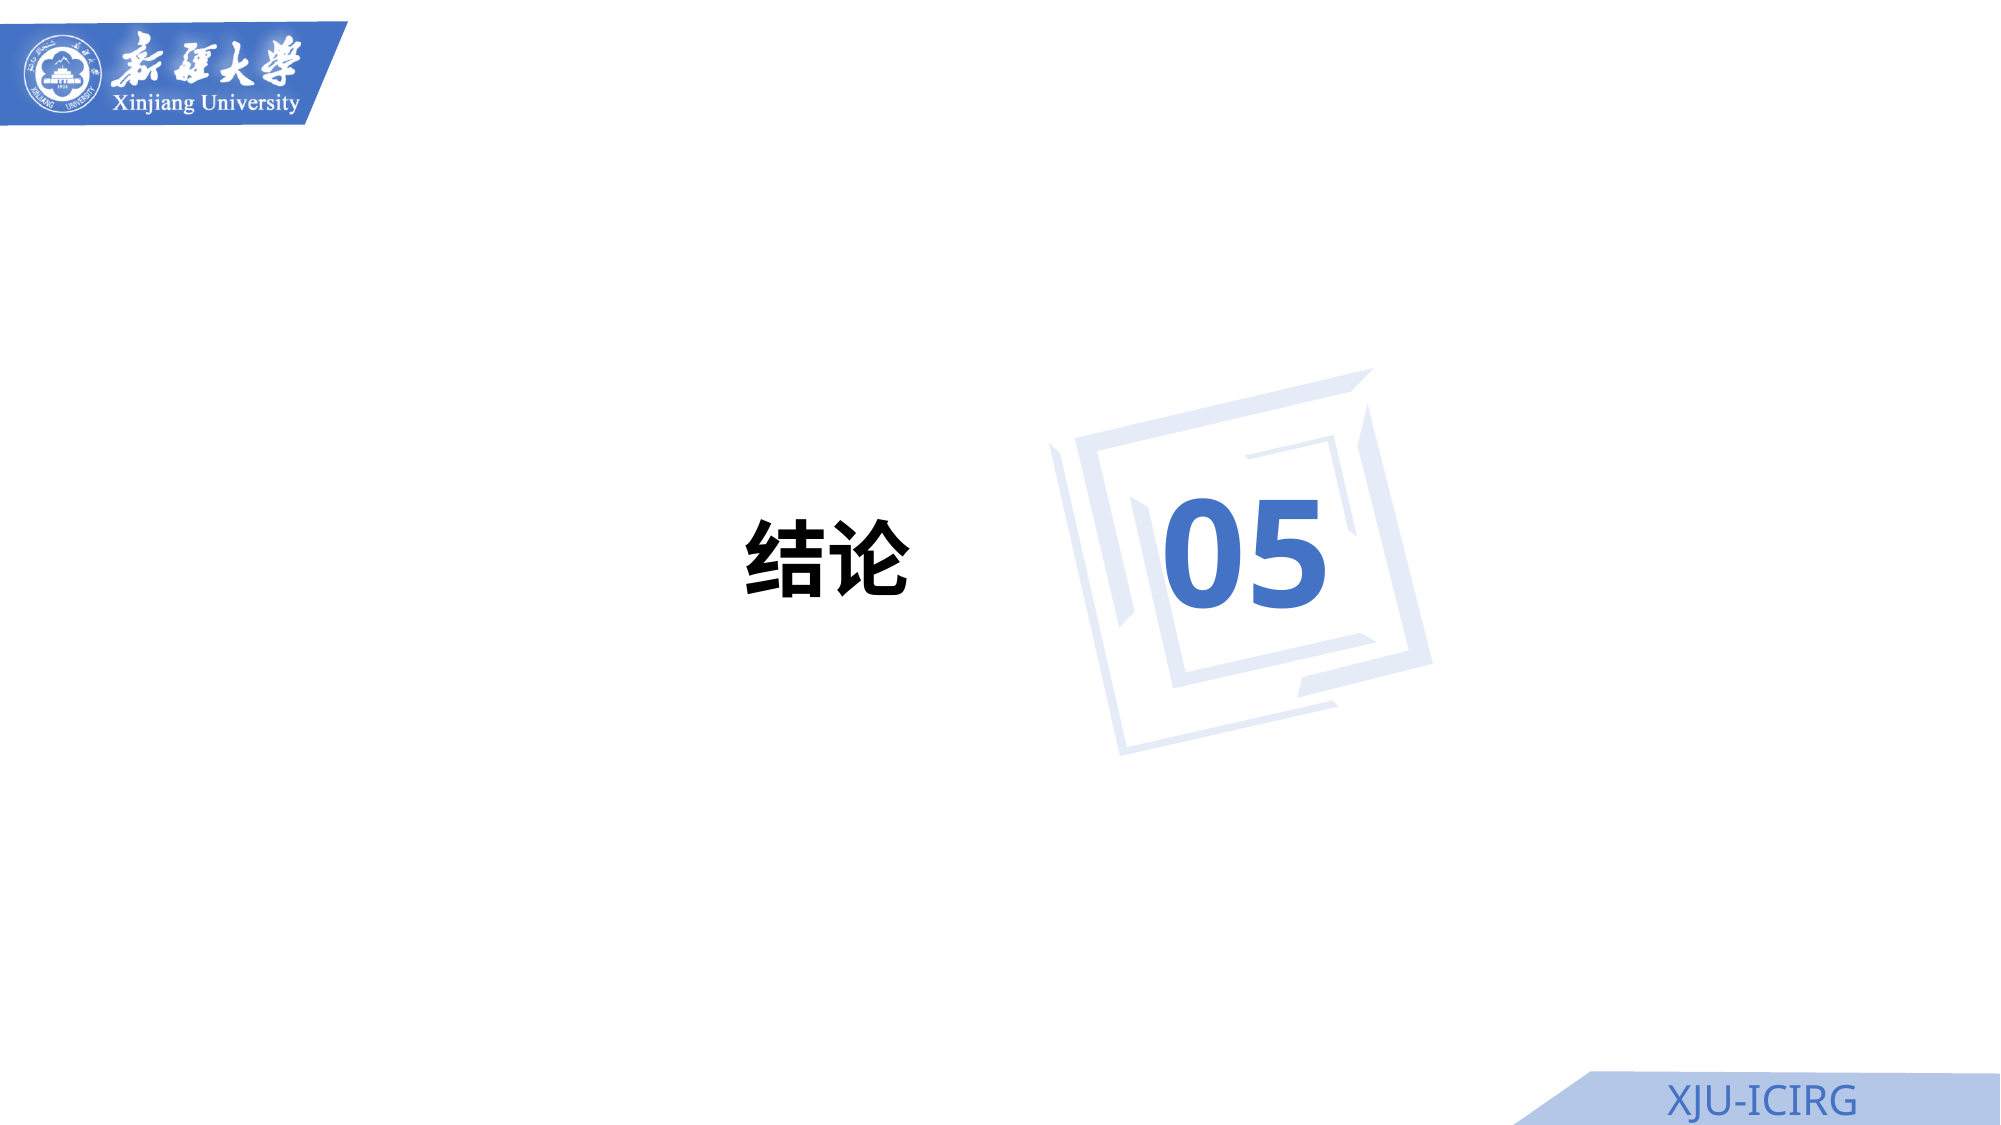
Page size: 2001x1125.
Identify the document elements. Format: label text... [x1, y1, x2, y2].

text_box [1086, 395, 1409, 730]
text_box XJU-ICIRG [1511, 1070, 2000, 1125]
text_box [0, 21, 349, 126]
text_box 结论 [729, 499, 1020, 614]
